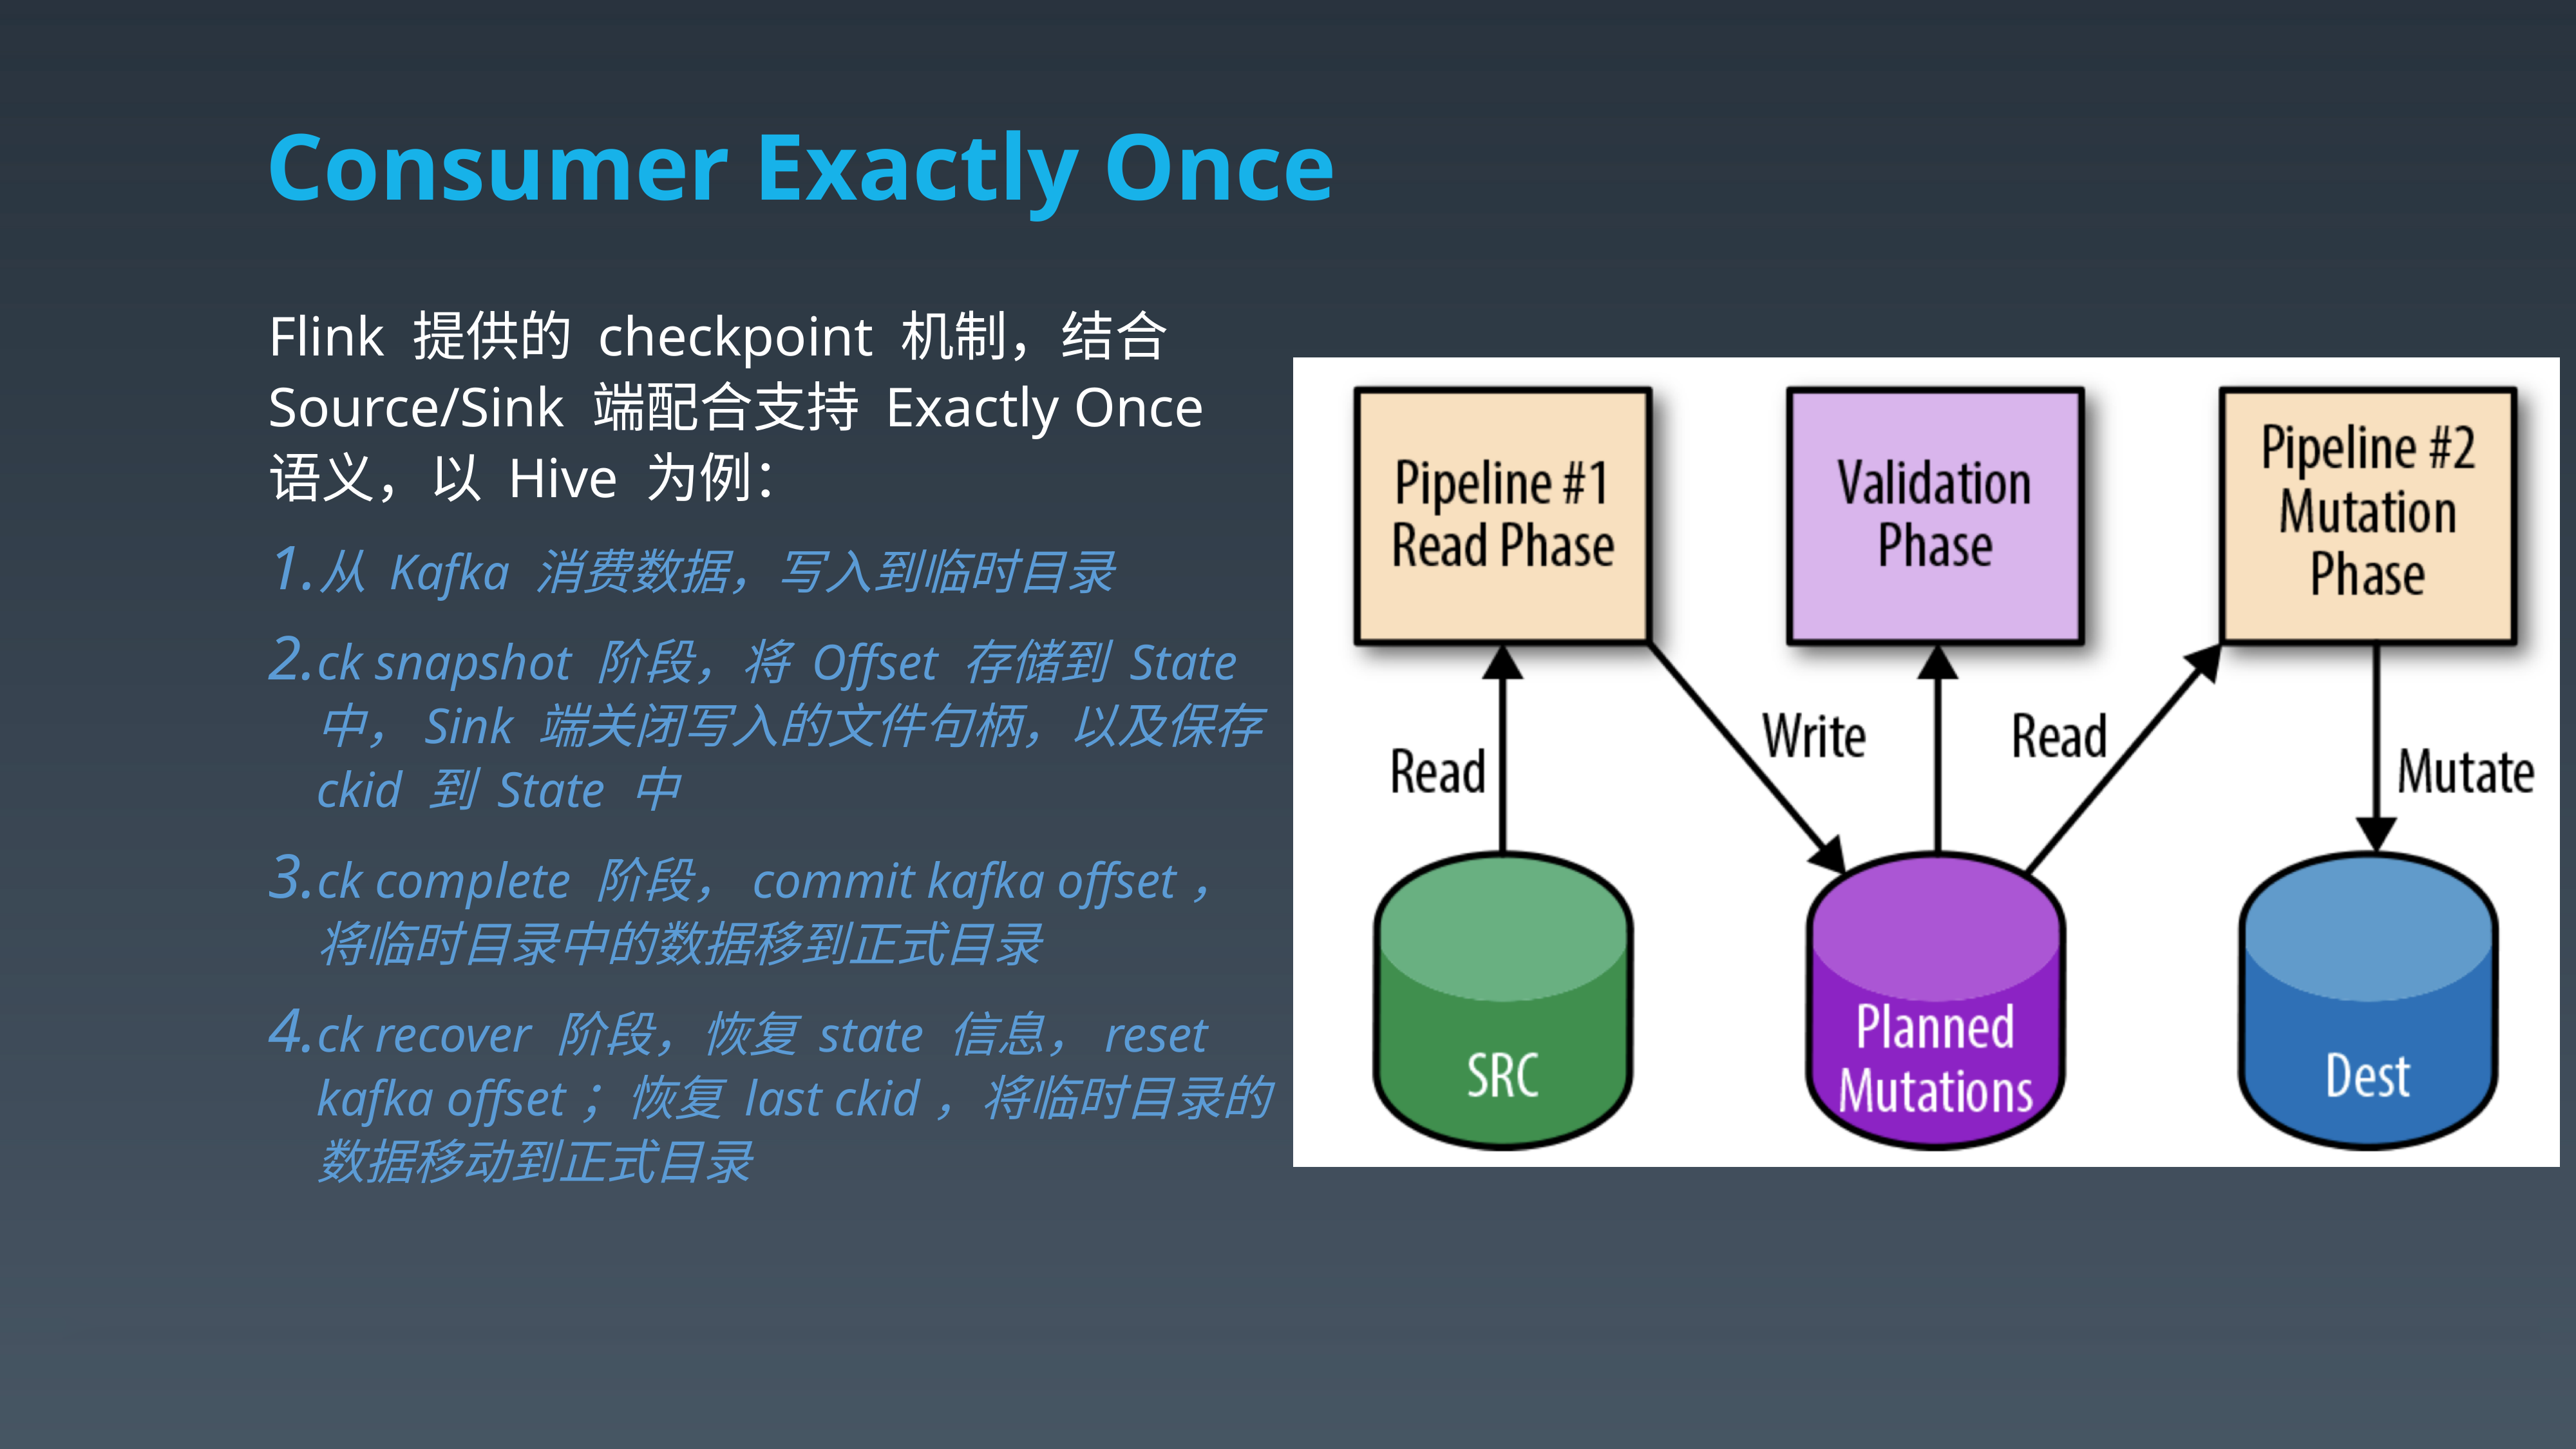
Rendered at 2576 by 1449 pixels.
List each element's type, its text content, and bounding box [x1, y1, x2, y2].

picture [0, 0, 2576, 1449]
list Flink 提供的 checkpoint 机制，结合 Source/Sink 端配合支持 Exactly Once 语义，以 Hive 为例： 从 Kafka 消费数据，写入到临时目录 ck snapshot 阶段，将 Offset 存储到 State 中，Sink 端关闭写入的文件句柄，以及保存 ckid 到 State 中 ck complete 阶段，commit kafka offset，将临时目录中的数据移到正式目录 ck recover 阶段，恢复 state 信息，reset kafka offset；恢复 last ckid，将临时目录的数据移动到正式目录 [262, 290, 1280, 1437]
title Consumer Exactly Once [260, 103, 2316, 243]
